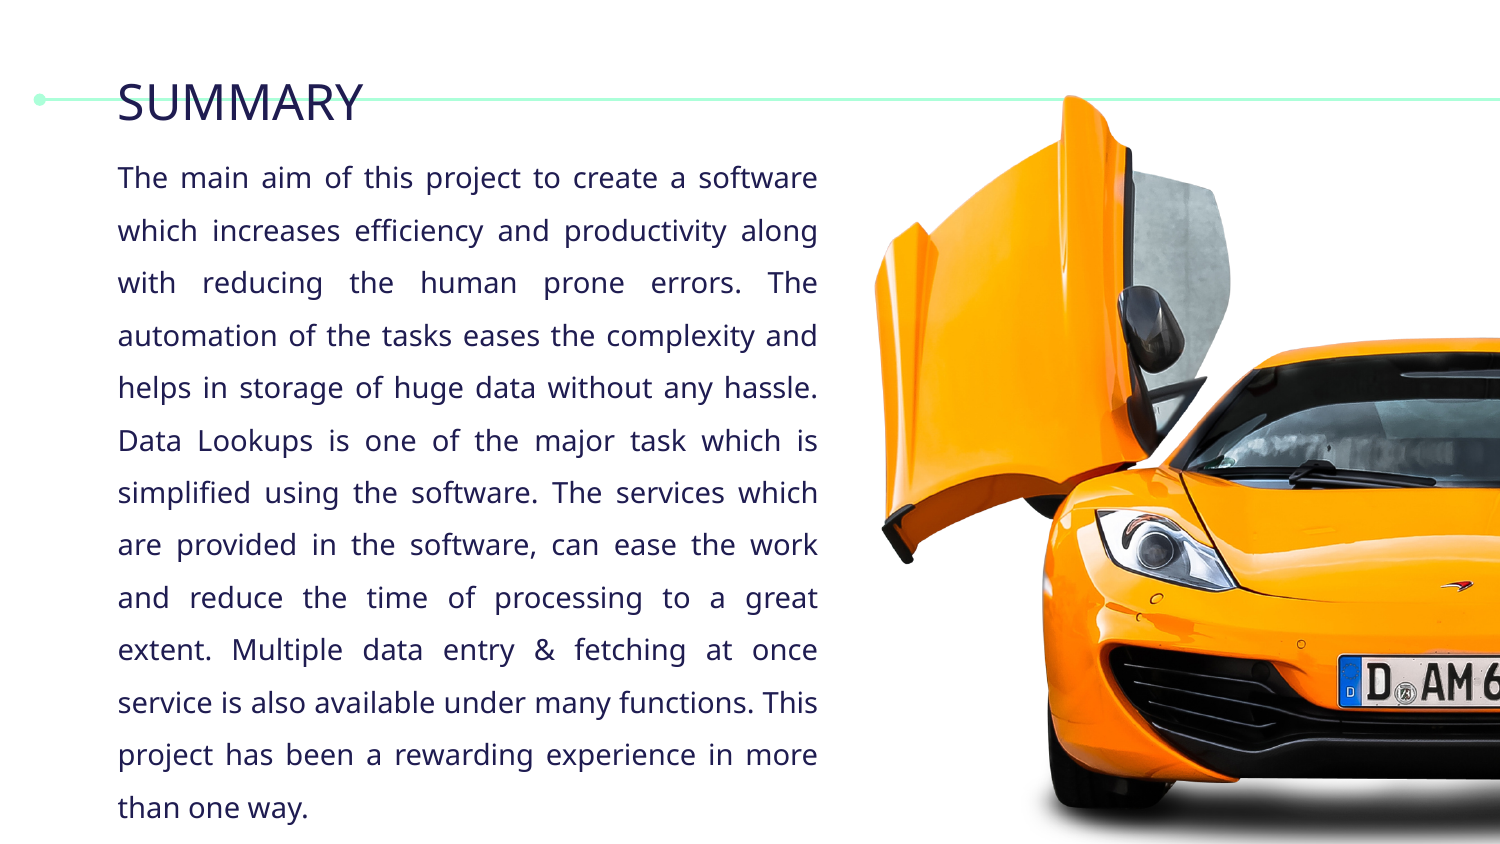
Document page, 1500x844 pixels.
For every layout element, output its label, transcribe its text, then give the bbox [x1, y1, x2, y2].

text_box The main aim of this project to create a software which increases efficiency and productivity along with reducing the human prone errors. The automation of the tasks eases the complexity and helps in storage of huge data without any hassle. Data Lookups is one of the major task which is simplified using the software. The services which are provided in the software, can ease the work and reduce the time of processing to a great extent. Multiple data entry & fetching at once service is also available under many functions. This project has been a rewarding experience in more than one way. [102, 127, 812, 625]
title SUMMARY [102, 55, 812, 127]
picture [817, 44, 1500, 844]
